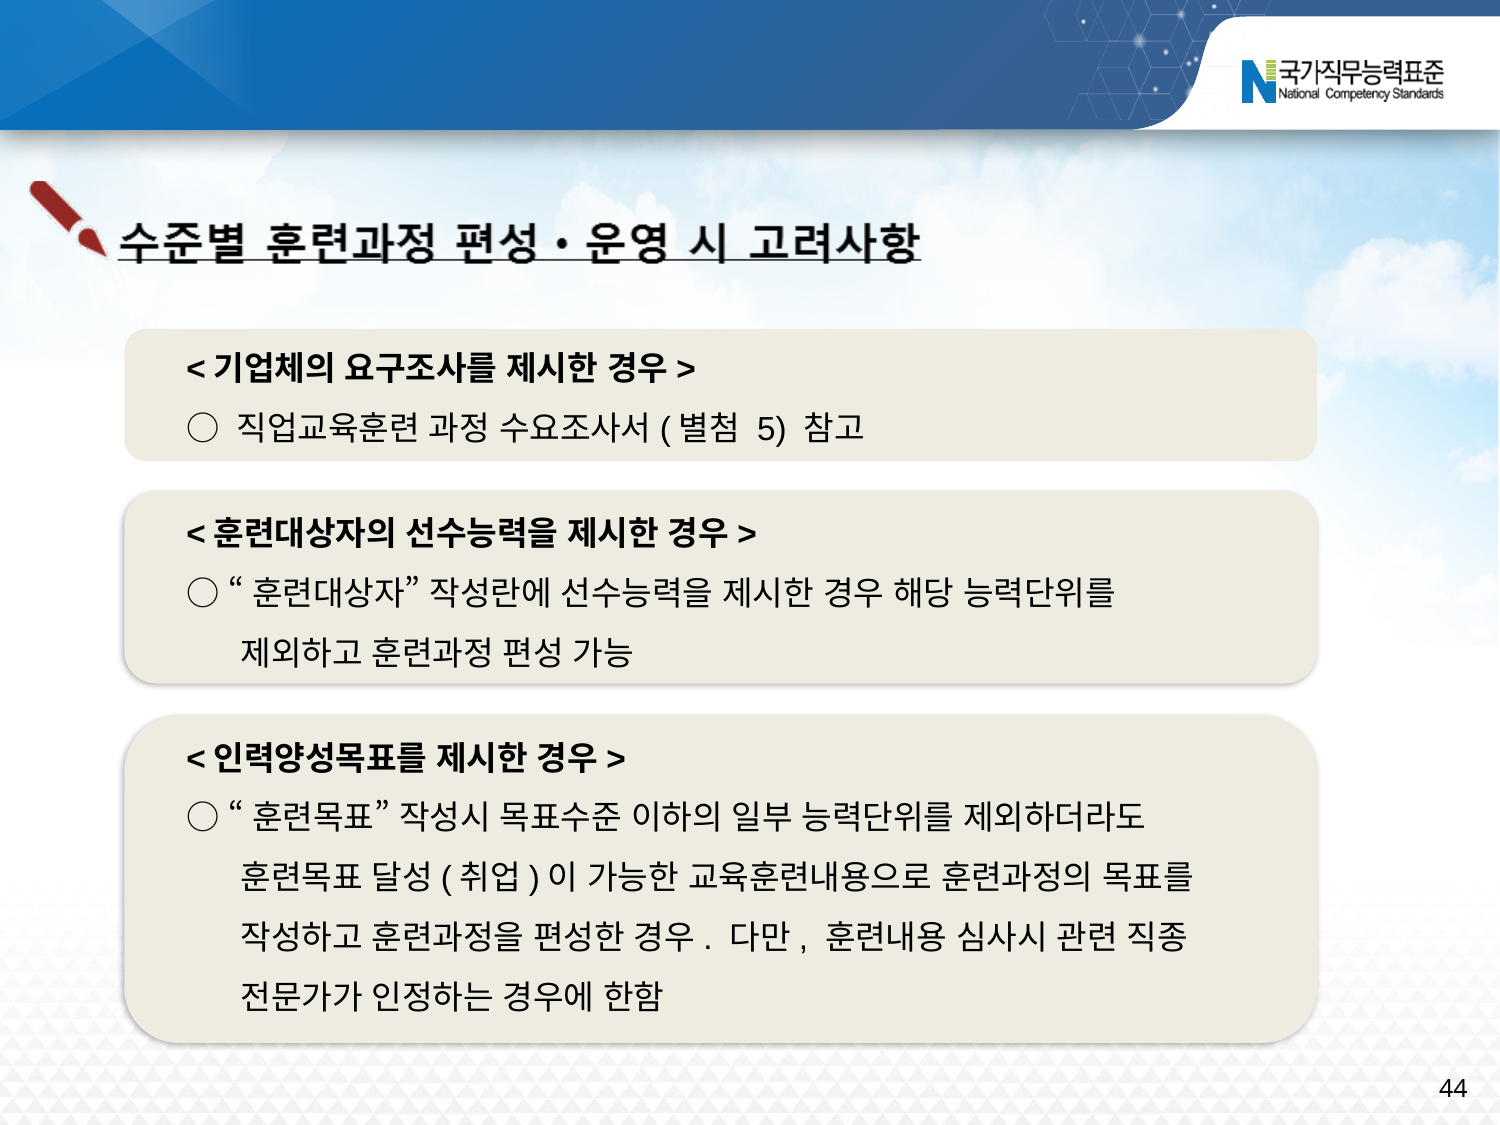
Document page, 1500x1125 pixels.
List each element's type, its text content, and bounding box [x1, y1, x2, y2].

picture [1044, 0, 1276, 120]
picture [0, 130, 1500, 646]
text_box 44 [1132, 1065, 1483, 1125]
text_box 수준별 훈련과정 편성 [29, 19, 1199, 97]
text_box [124, 319, 1318, 462]
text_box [124, 708, 1318, 1044]
picture [0, 681, 1500, 1125]
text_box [124, 484, 1318, 684]
